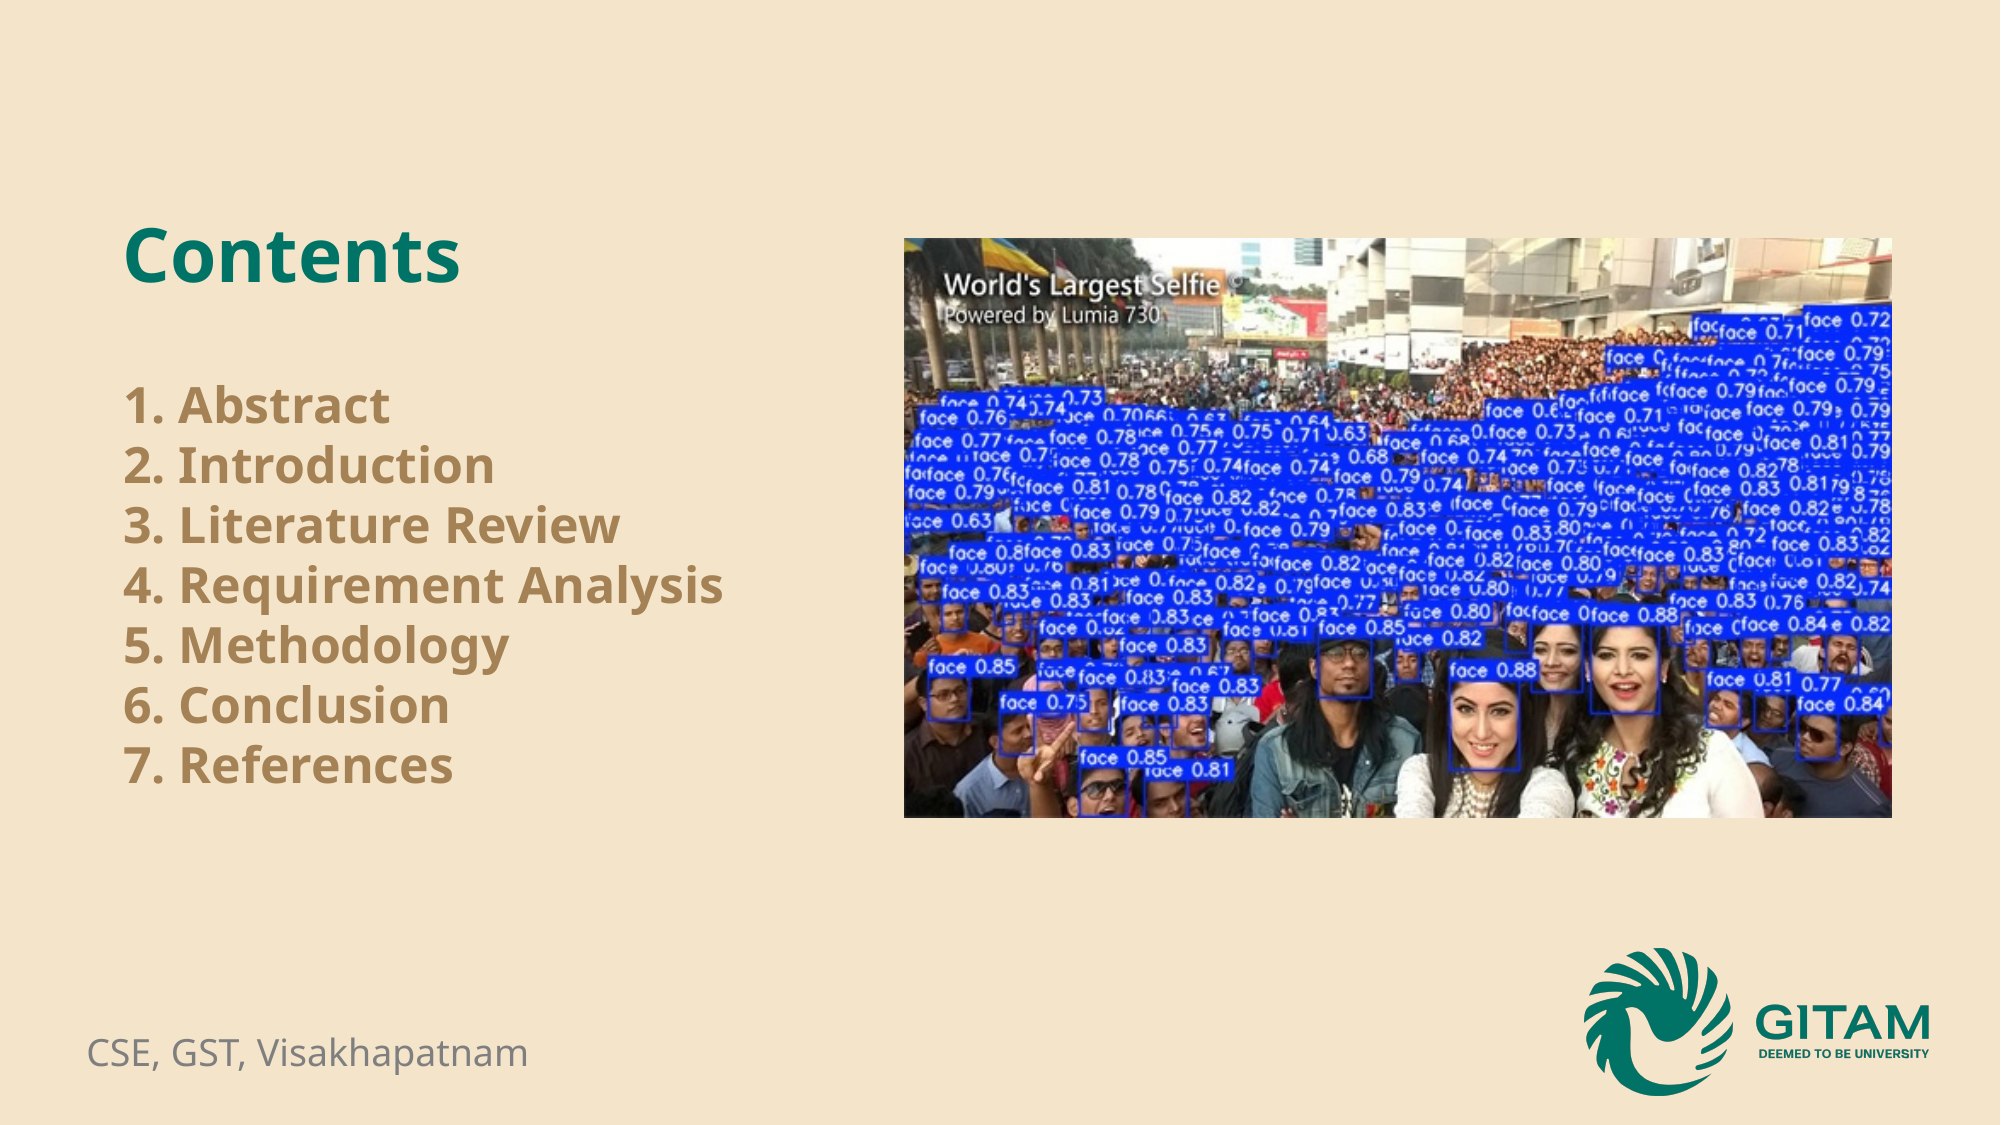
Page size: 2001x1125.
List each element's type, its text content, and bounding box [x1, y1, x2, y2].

picture [904, 237, 1893, 818]
picture [1584, 947, 1929, 1096]
text_box Contents [107, 200, 894, 306]
text_box 1. Abstract 2. Introduction 3. Literature Review 4. Requirement Analysis 5. Methodology 6. Conclusion 7. References [108, 331, 1281, 861]
text_box CSE, GST, Visakhapatnam [71, 1021, 857, 1082]
